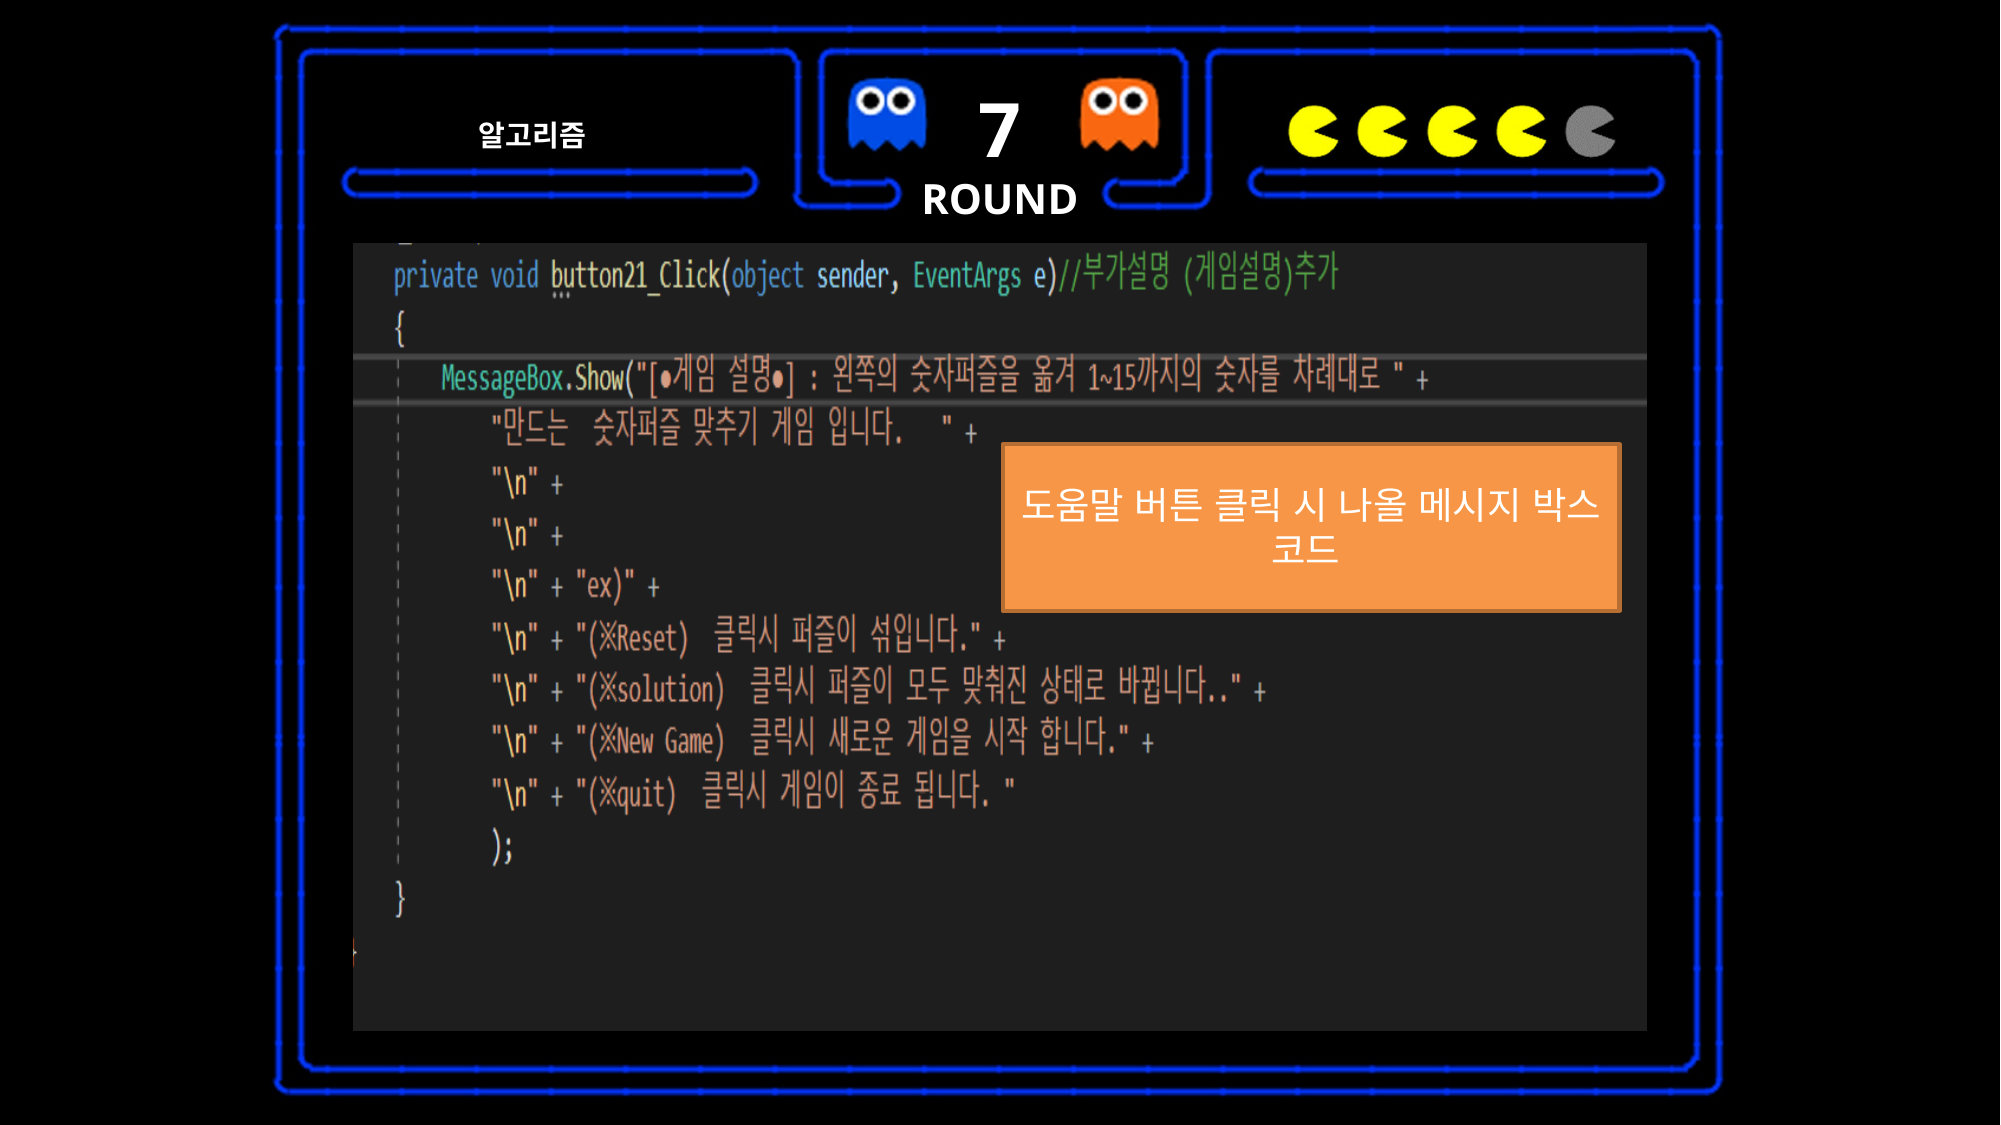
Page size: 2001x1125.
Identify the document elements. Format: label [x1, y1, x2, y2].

picture [249, 0, 1751, 1124]
